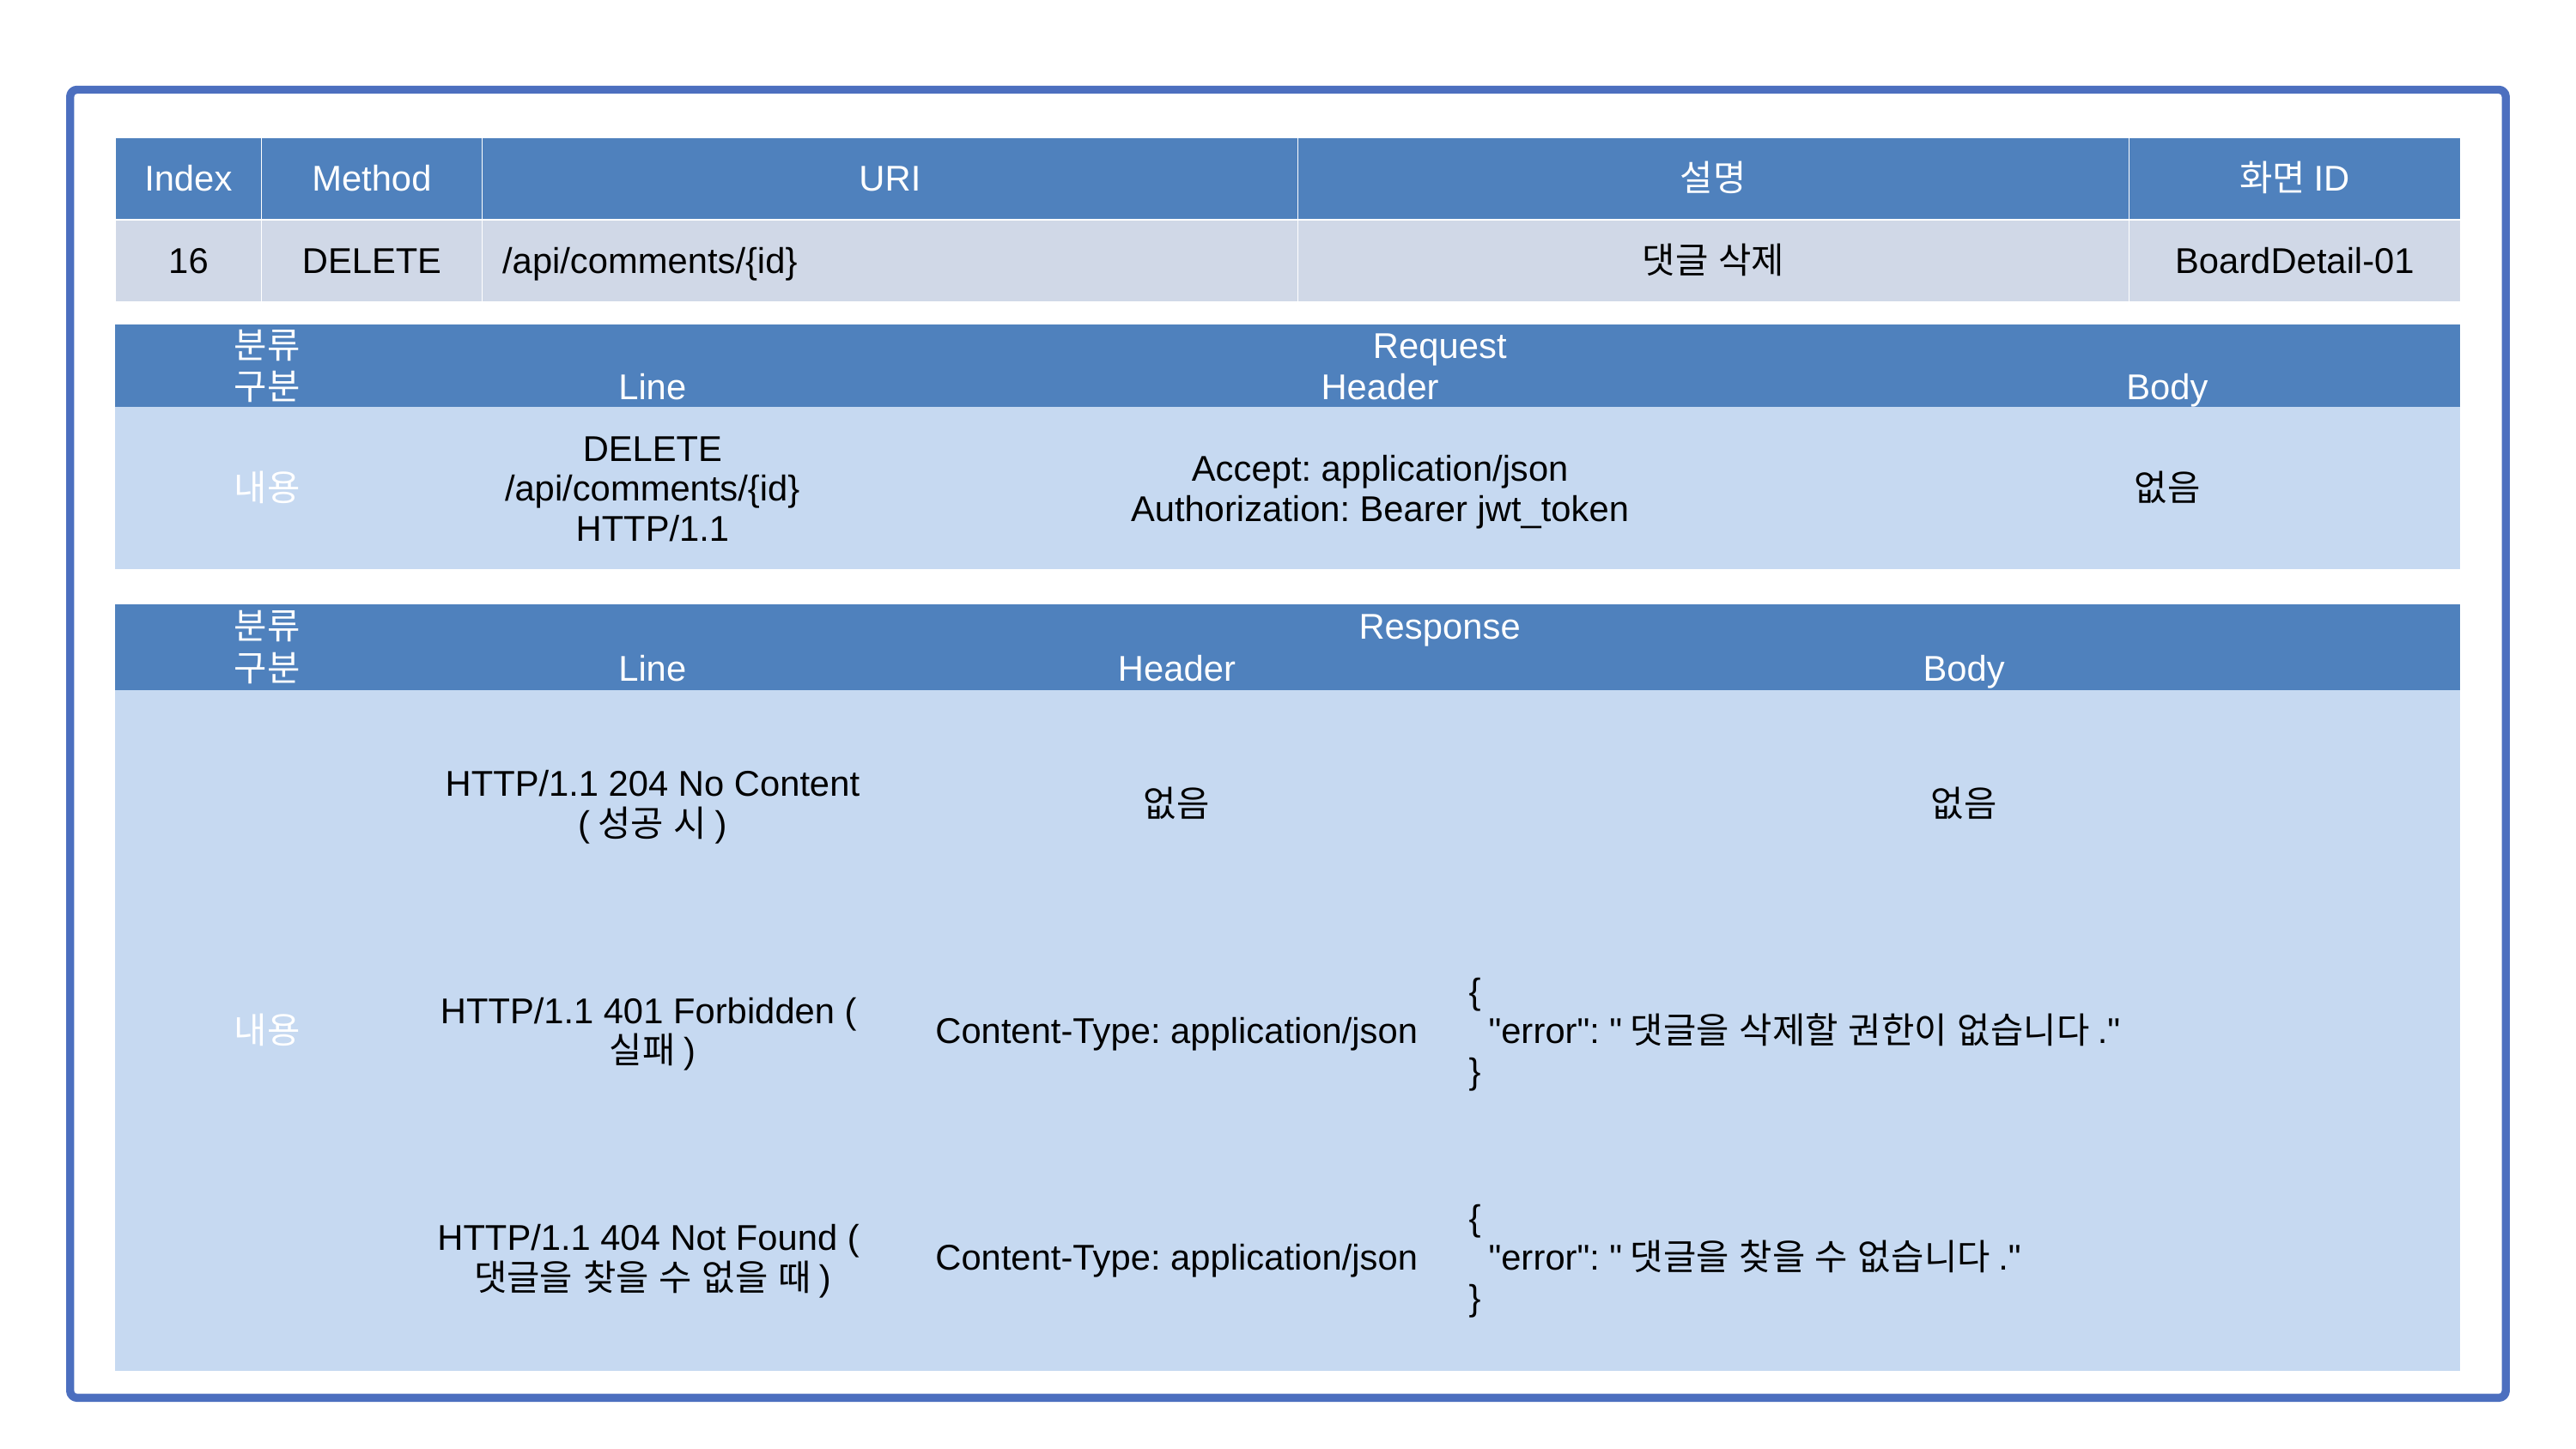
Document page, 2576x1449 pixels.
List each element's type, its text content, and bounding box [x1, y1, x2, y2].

table_cell DELETE /api/comments/{id} HTTP/1.1 [419, 407, 886, 569]
table_cell 없음 [1467, 690, 2460, 917]
table_cell Content-Type: application/json [886, 917, 1467, 1144]
table_cell 16 [116, 221, 261, 301]
table_cell Line [419, 647, 886, 690]
table_header Index [116, 138, 261, 219]
table_cell { "error": "댓글을 삭제할 권한이 없습니다." } [1467, 917, 2460, 1144]
table_cell Header [886, 366, 1874, 407]
table_cell { "error": "댓글을 찾을 수 없습니다." } [1467, 1144, 2460, 1371]
table_cell BoardDetail-01 [2129, 221, 2460, 301]
table_cell HTTP/1.1 401 Forbidden (실패) [419, 917, 886, 1144]
table_header Method [262, 138, 482, 219]
table_cell HTTP/1.1 204 No Content (성공 시) [419, 690, 886, 917]
table_cell Body [1874, 366, 2460, 407]
table_cell Accept: application/json Authorization: Bearer jwt_token [886, 407, 1874, 569]
table_header 설명 [1298, 138, 2129, 219]
table_cell DELETE [262, 221, 482, 301]
text_box [70, 89, 2506, 1398]
table_cell Body [1467, 647, 2460, 690]
table_cell 없음 [1874, 407, 2460, 569]
table_cell 구분 [115, 647, 419, 690]
table_cell Content-Type: application/json [886, 1144, 1467, 1371]
table_header URI [483, 138, 1297, 219]
table_cell Header [886, 647, 1467, 690]
table_cell /api/comments/{id} [483, 221, 1297, 301]
table_cell 내용 [115, 690, 419, 1371]
table_cell Line [419, 366, 886, 407]
table_cell 없음 [886, 690, 1467, 917]
table_cell 구분 [115, 366, 419, 407]
table_header Response [419, 604, 2460, 647]
table_header 분류 [115, 604, 419, 647]
table_header 화면ID [2129, 138, 2460, 219]
table_cell HTTP/1.1 404 Not Found (댓글을 찾을 수 없을 때) [419, 1144, 886, 1371]
table_header Request [419, 324, 2460, 366]
table_cell 댓글 삭제 [1298, 221, 2129, 301]
table_cell 내용 [115, 407, 419, 569]
table_header 분류 [115, 324, 419, 366]
